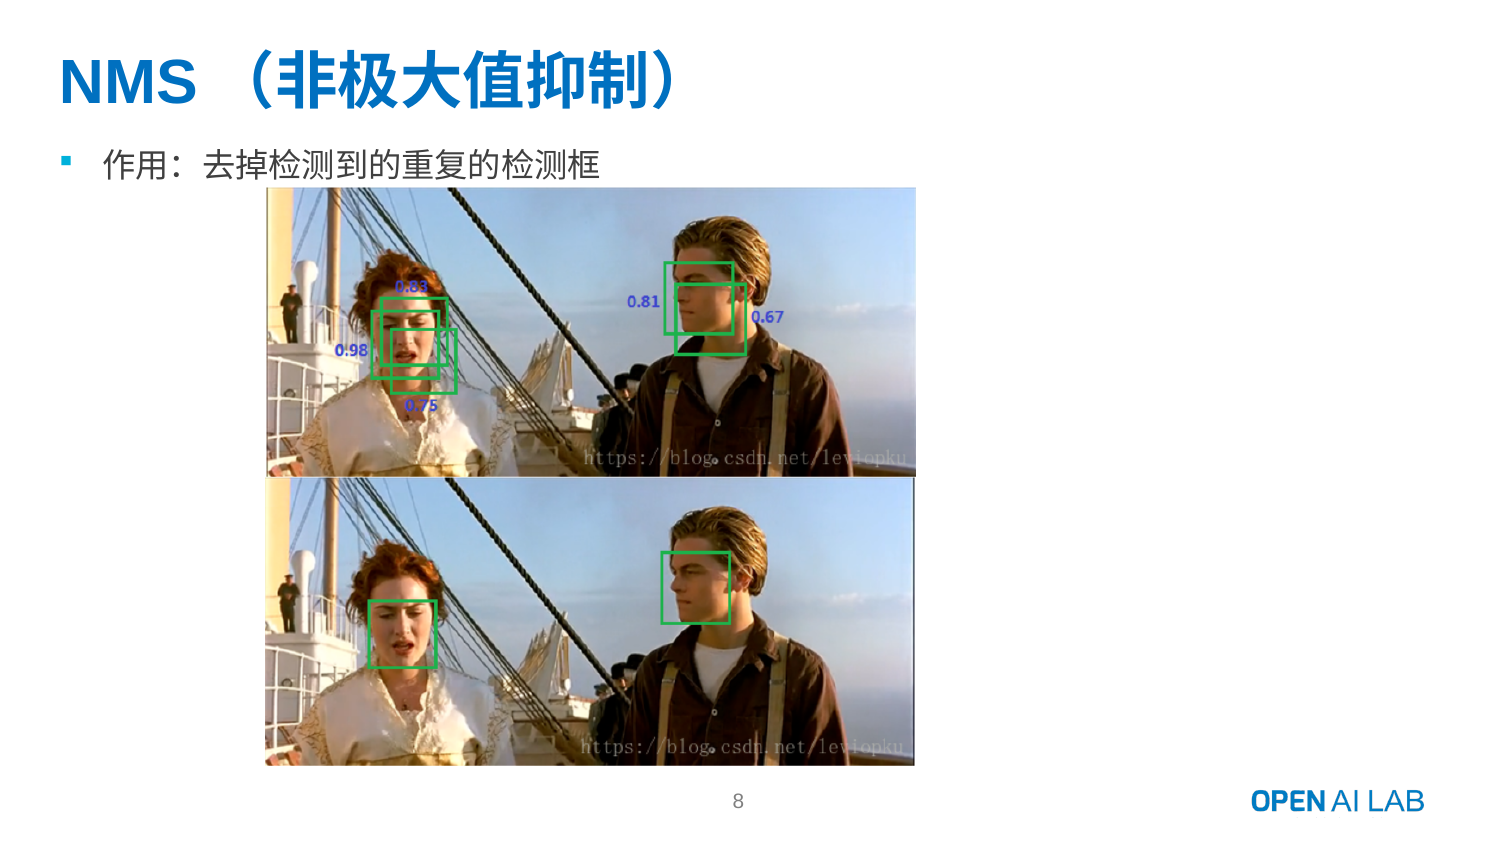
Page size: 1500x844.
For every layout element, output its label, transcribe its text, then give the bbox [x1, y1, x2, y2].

picture [265, 185, 916, 767]
picture [1242, 775, 1433, 827]
list 作用：去掉检测到的重复的检测框 [59, 144, 1433, 750]
title NMS（非极大值抑制） [59, 41, 1433, 113]
